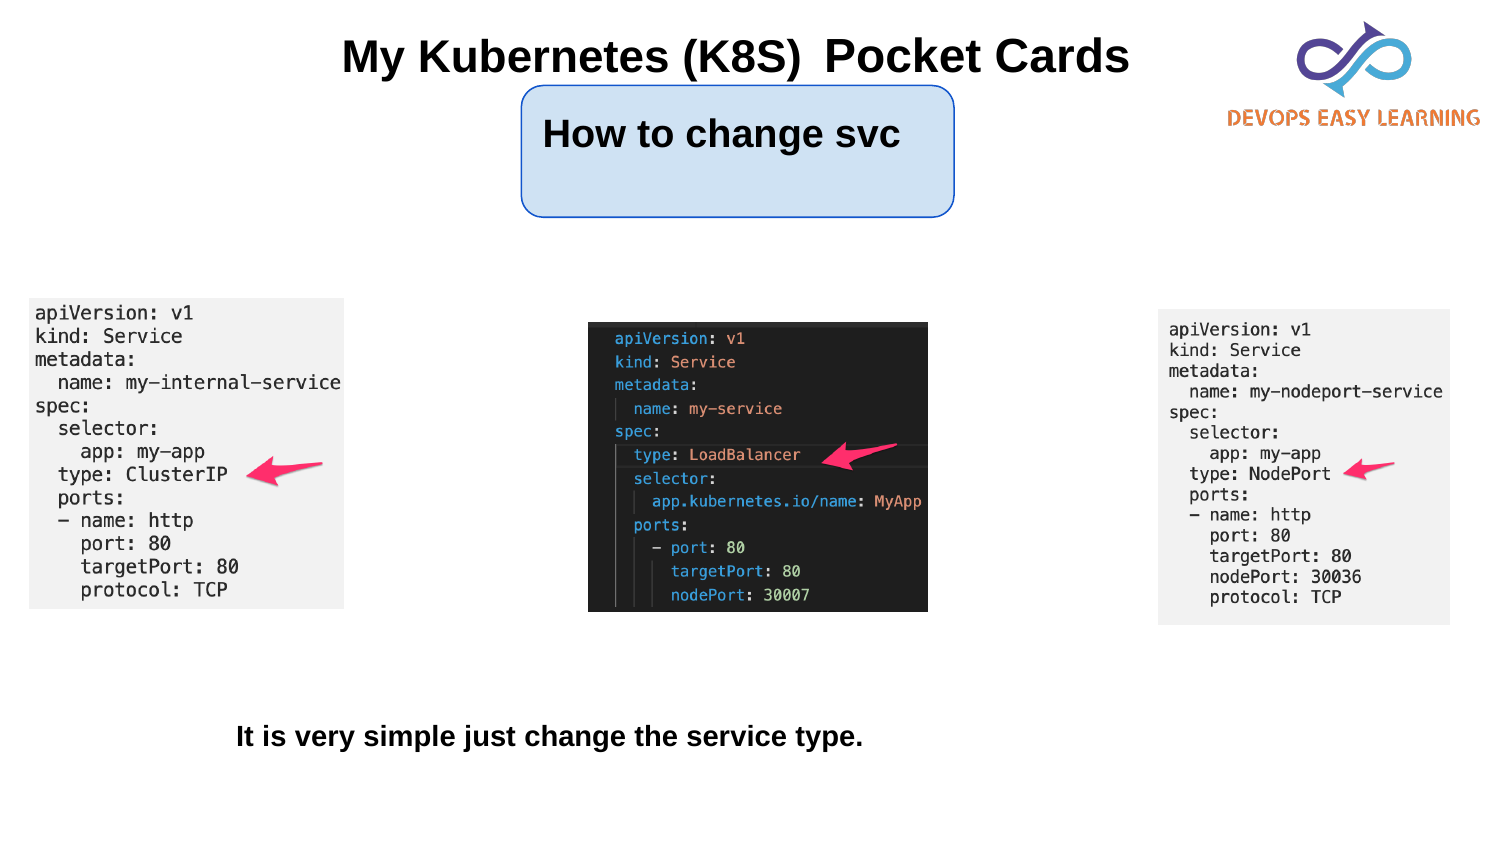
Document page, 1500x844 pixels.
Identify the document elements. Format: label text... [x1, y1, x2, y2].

text_box My Kubernetes (K8S) Pocket Cards [7, 9, 1214, 138]
picture [587, 322, 929, 612]
picture [29, 298, 344, 609]
picture [1216, 9, 1492, 148]
text_box How to change svc [521, 85, 955, 218]
picture [1158, 308, 1450, 626]
text_box It is very simple just change the service type. [221, 702, 1096, 768]
